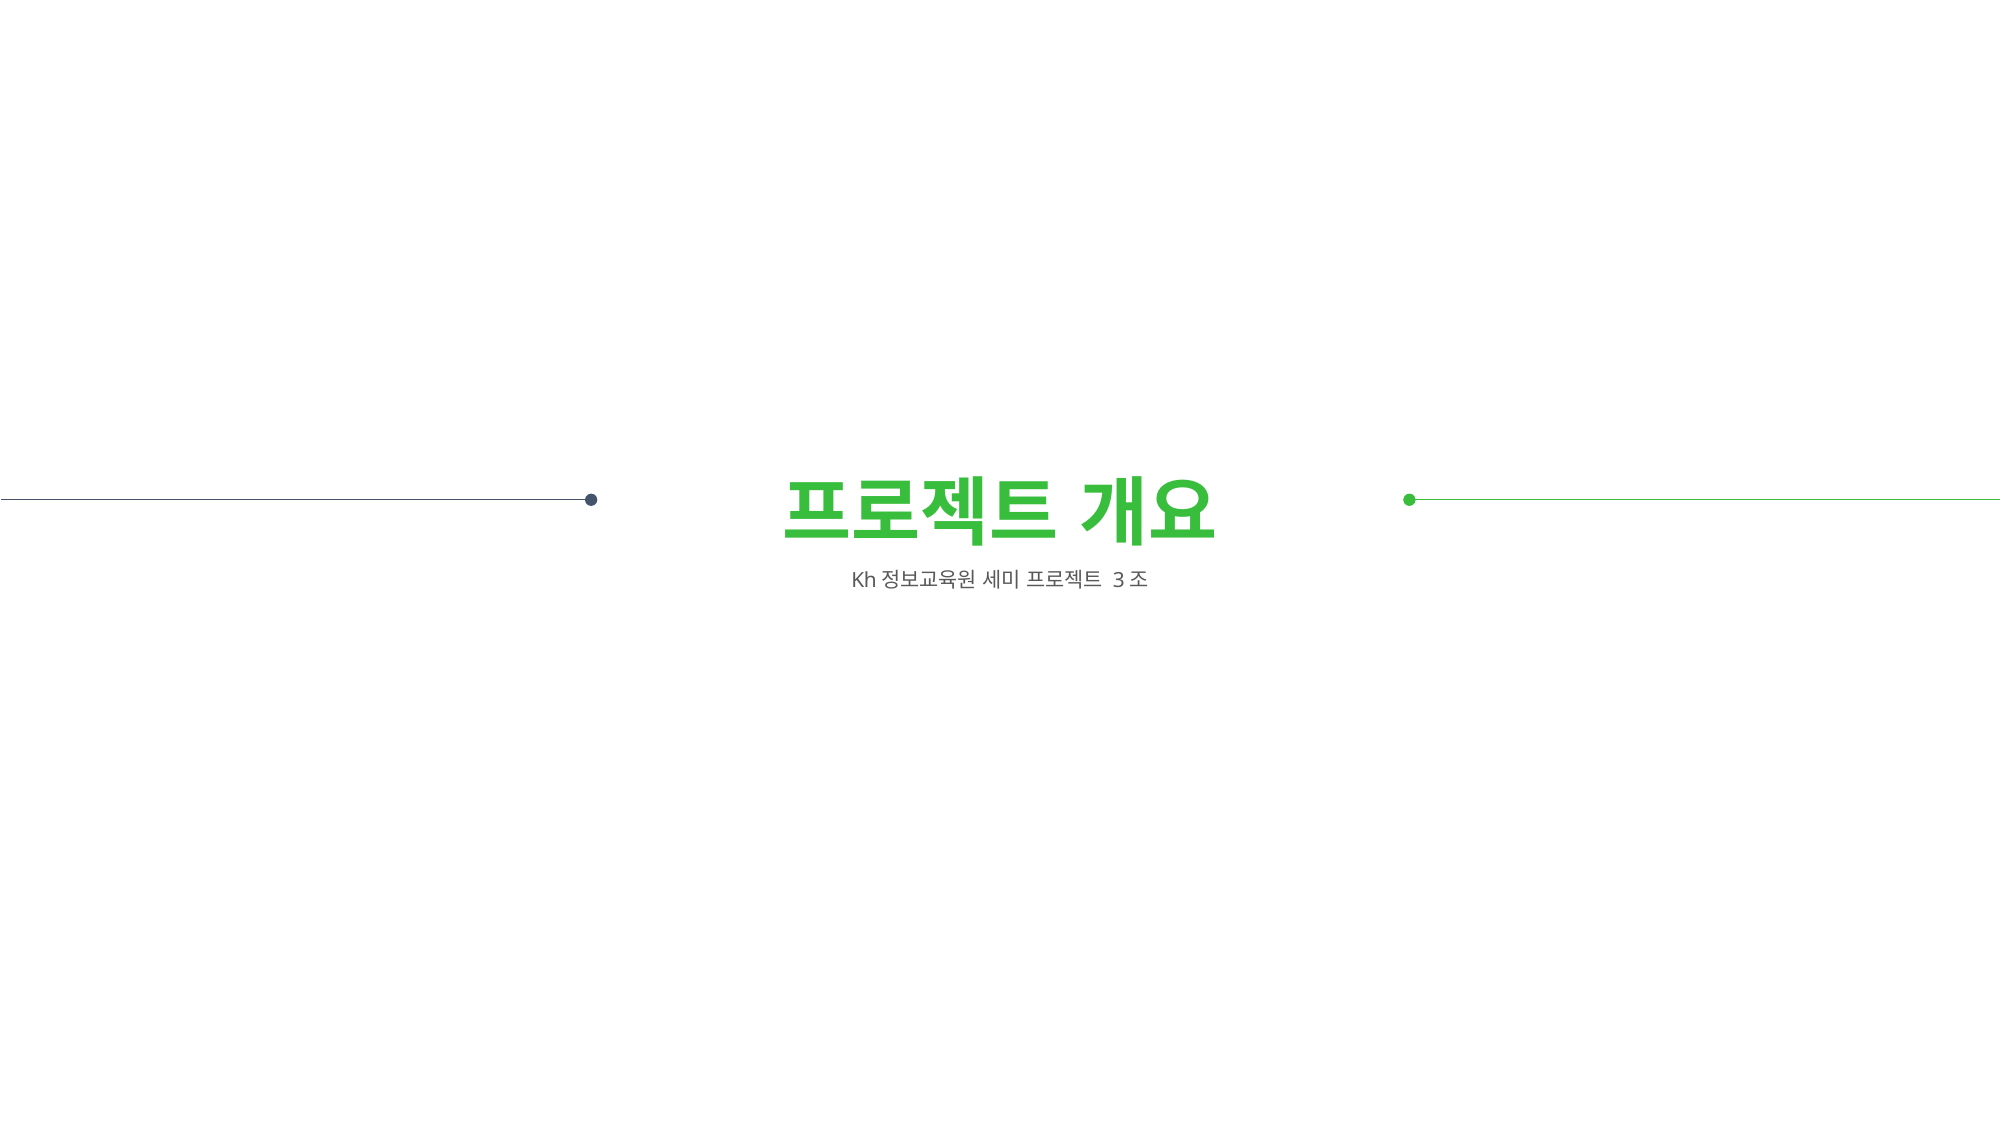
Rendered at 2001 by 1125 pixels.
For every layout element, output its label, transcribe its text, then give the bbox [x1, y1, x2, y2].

text_box 프로젝트 개요 Kh정보교육원 세미 프로젝트 3조 [512, 412, 1488, 600]
